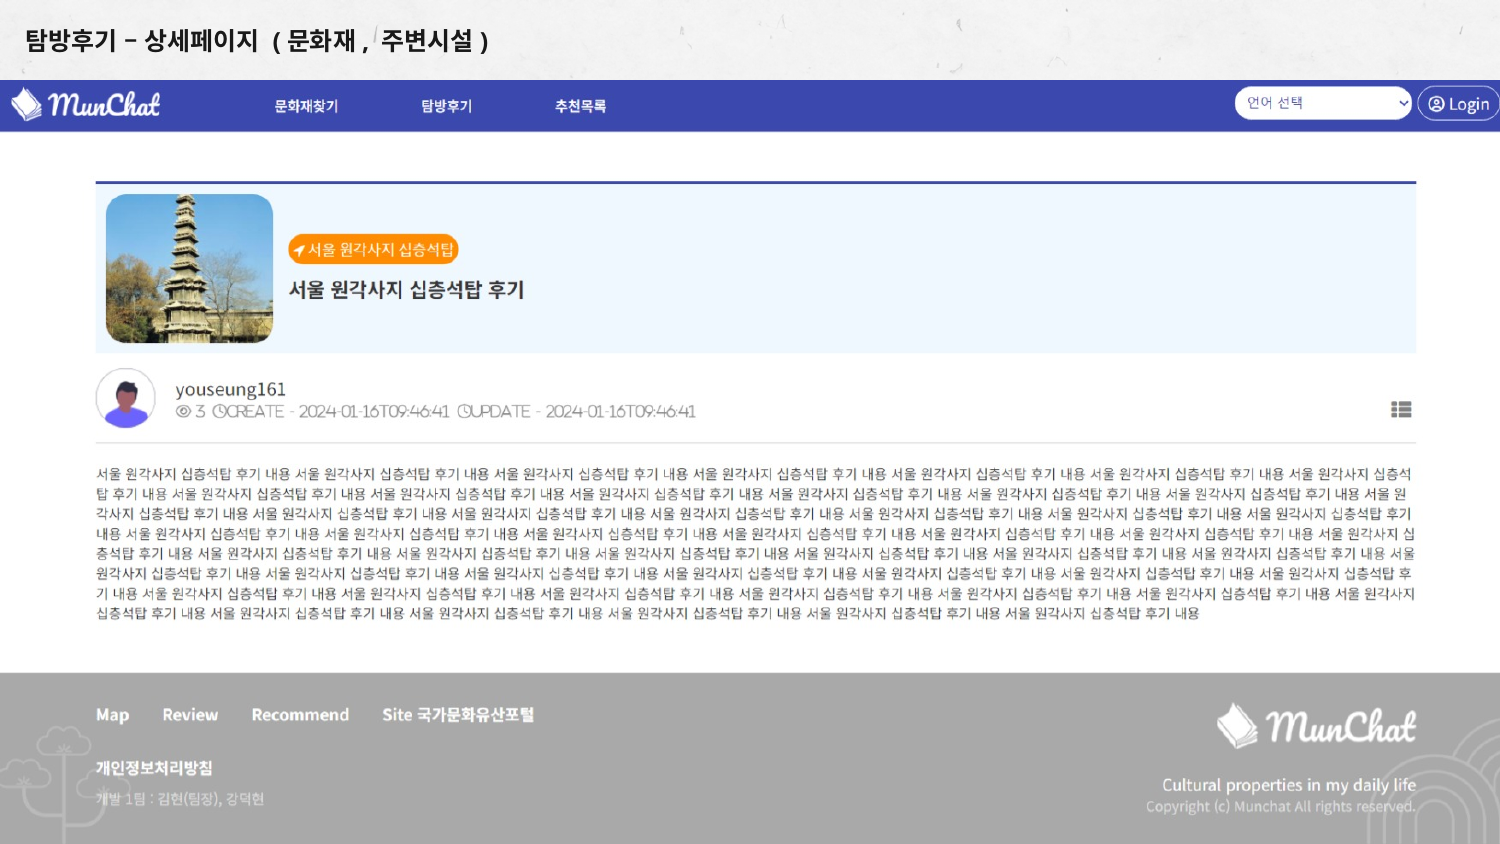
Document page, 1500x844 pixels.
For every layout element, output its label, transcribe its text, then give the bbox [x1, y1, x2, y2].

title 탐방후기 – 상세페이지 (문화재, 주변시설) [10, 8, 756, 71]
picture [0, 80, 1500, 844]
